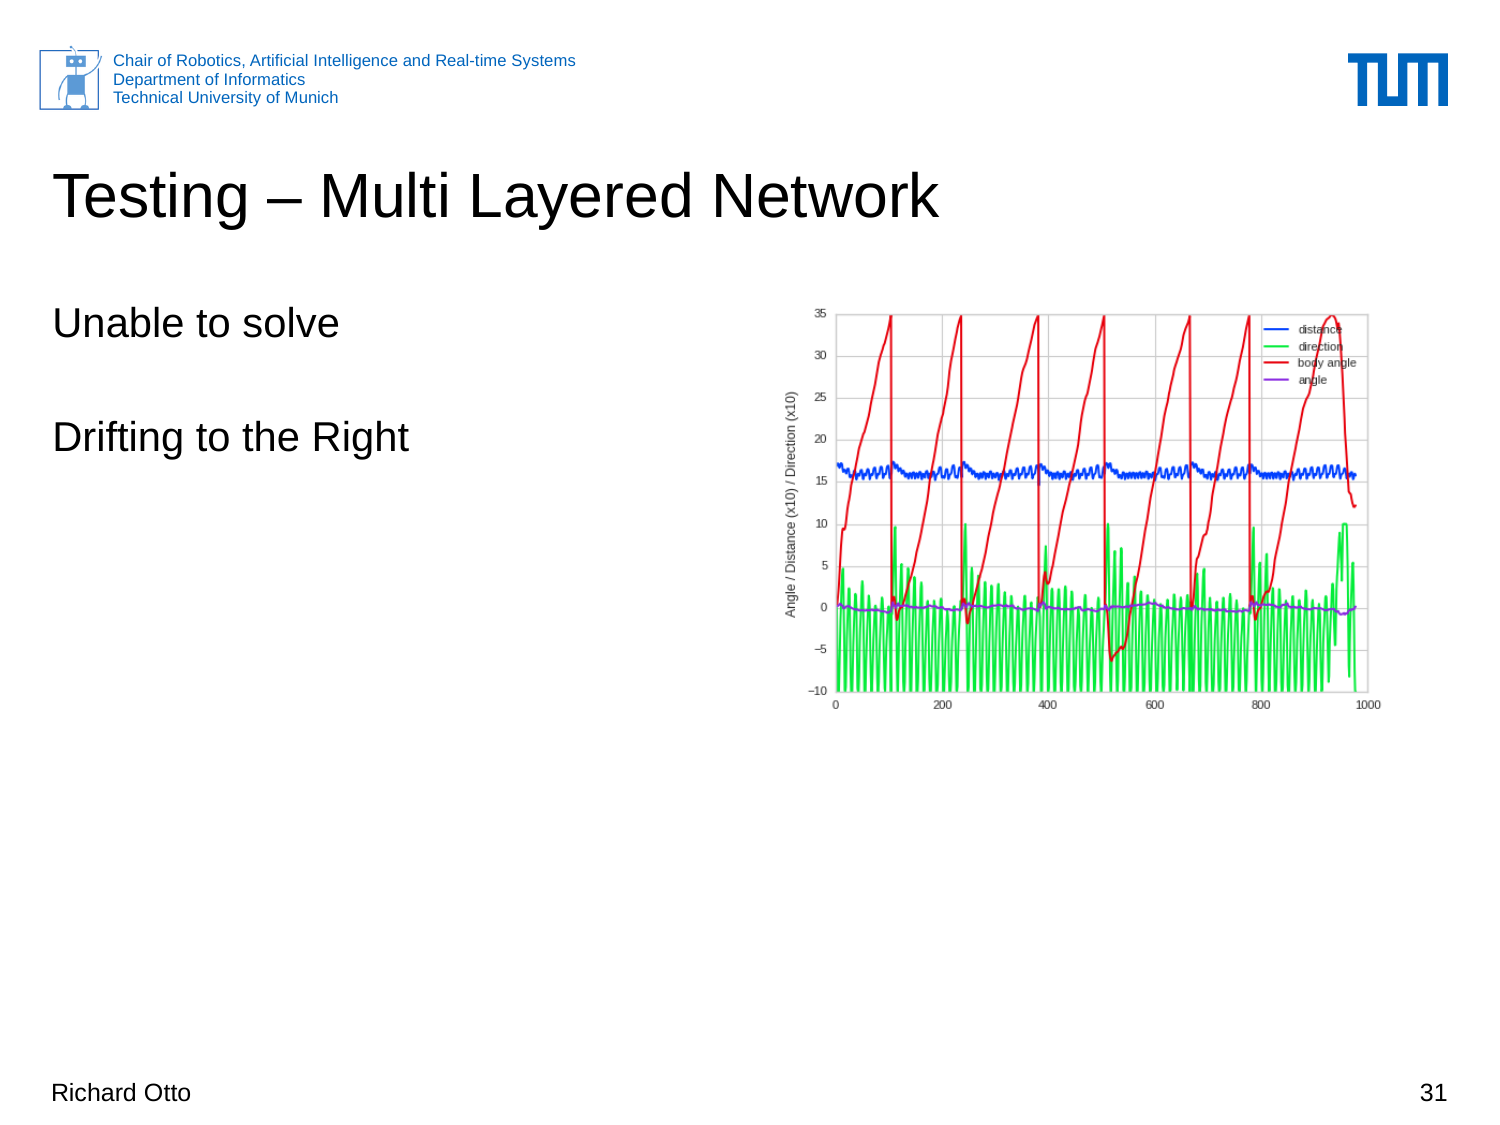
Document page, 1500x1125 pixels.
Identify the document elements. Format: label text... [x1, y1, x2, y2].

footer Richard Otto [51, 1061, 1112, 1122]
picture [35, 43, 105, 116]
list Unable to solve Drifting to the Right [52, 288, 739, 1059]
title Testing – Multi Layered Network [52, 162, 1449, 231]
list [749, 267, 1437, 739]
slide_number 31 [1112, 1061, 1448, 1122]
